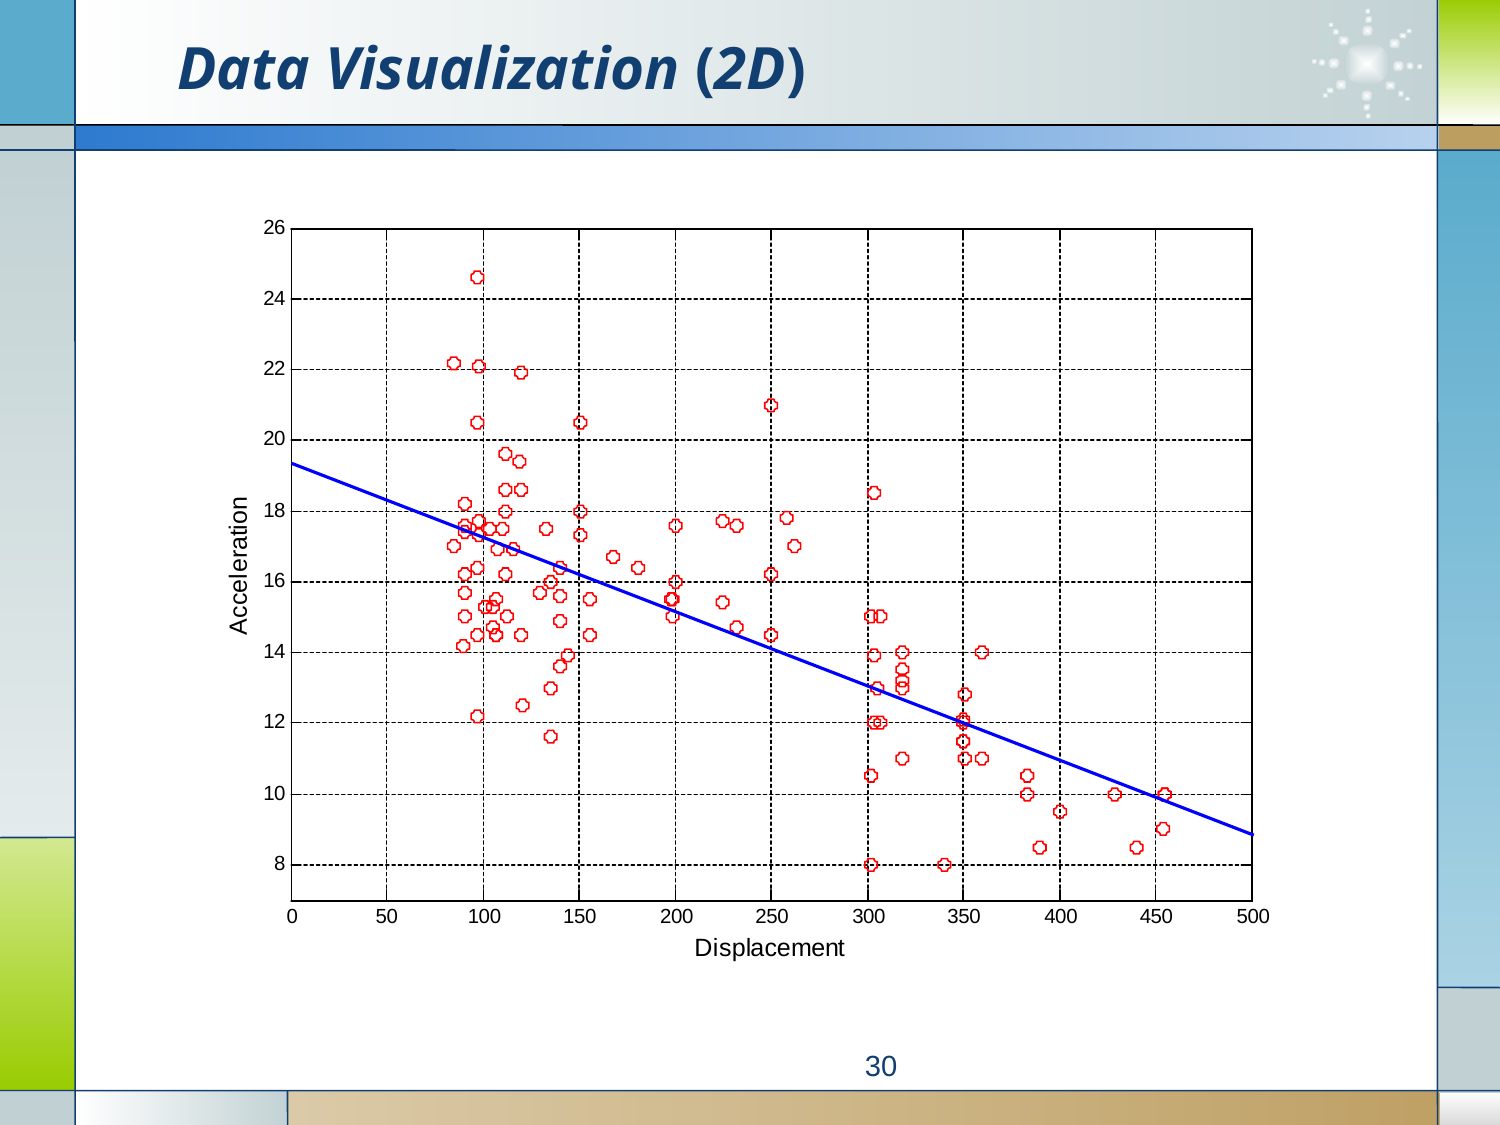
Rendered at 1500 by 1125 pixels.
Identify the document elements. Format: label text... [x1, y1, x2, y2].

picture [130, 166, 1370, 992]
title Data Visualization (2D) [162, 19, 1263, 113]
slide_number 30 [562, 1039, 913, 1081]
